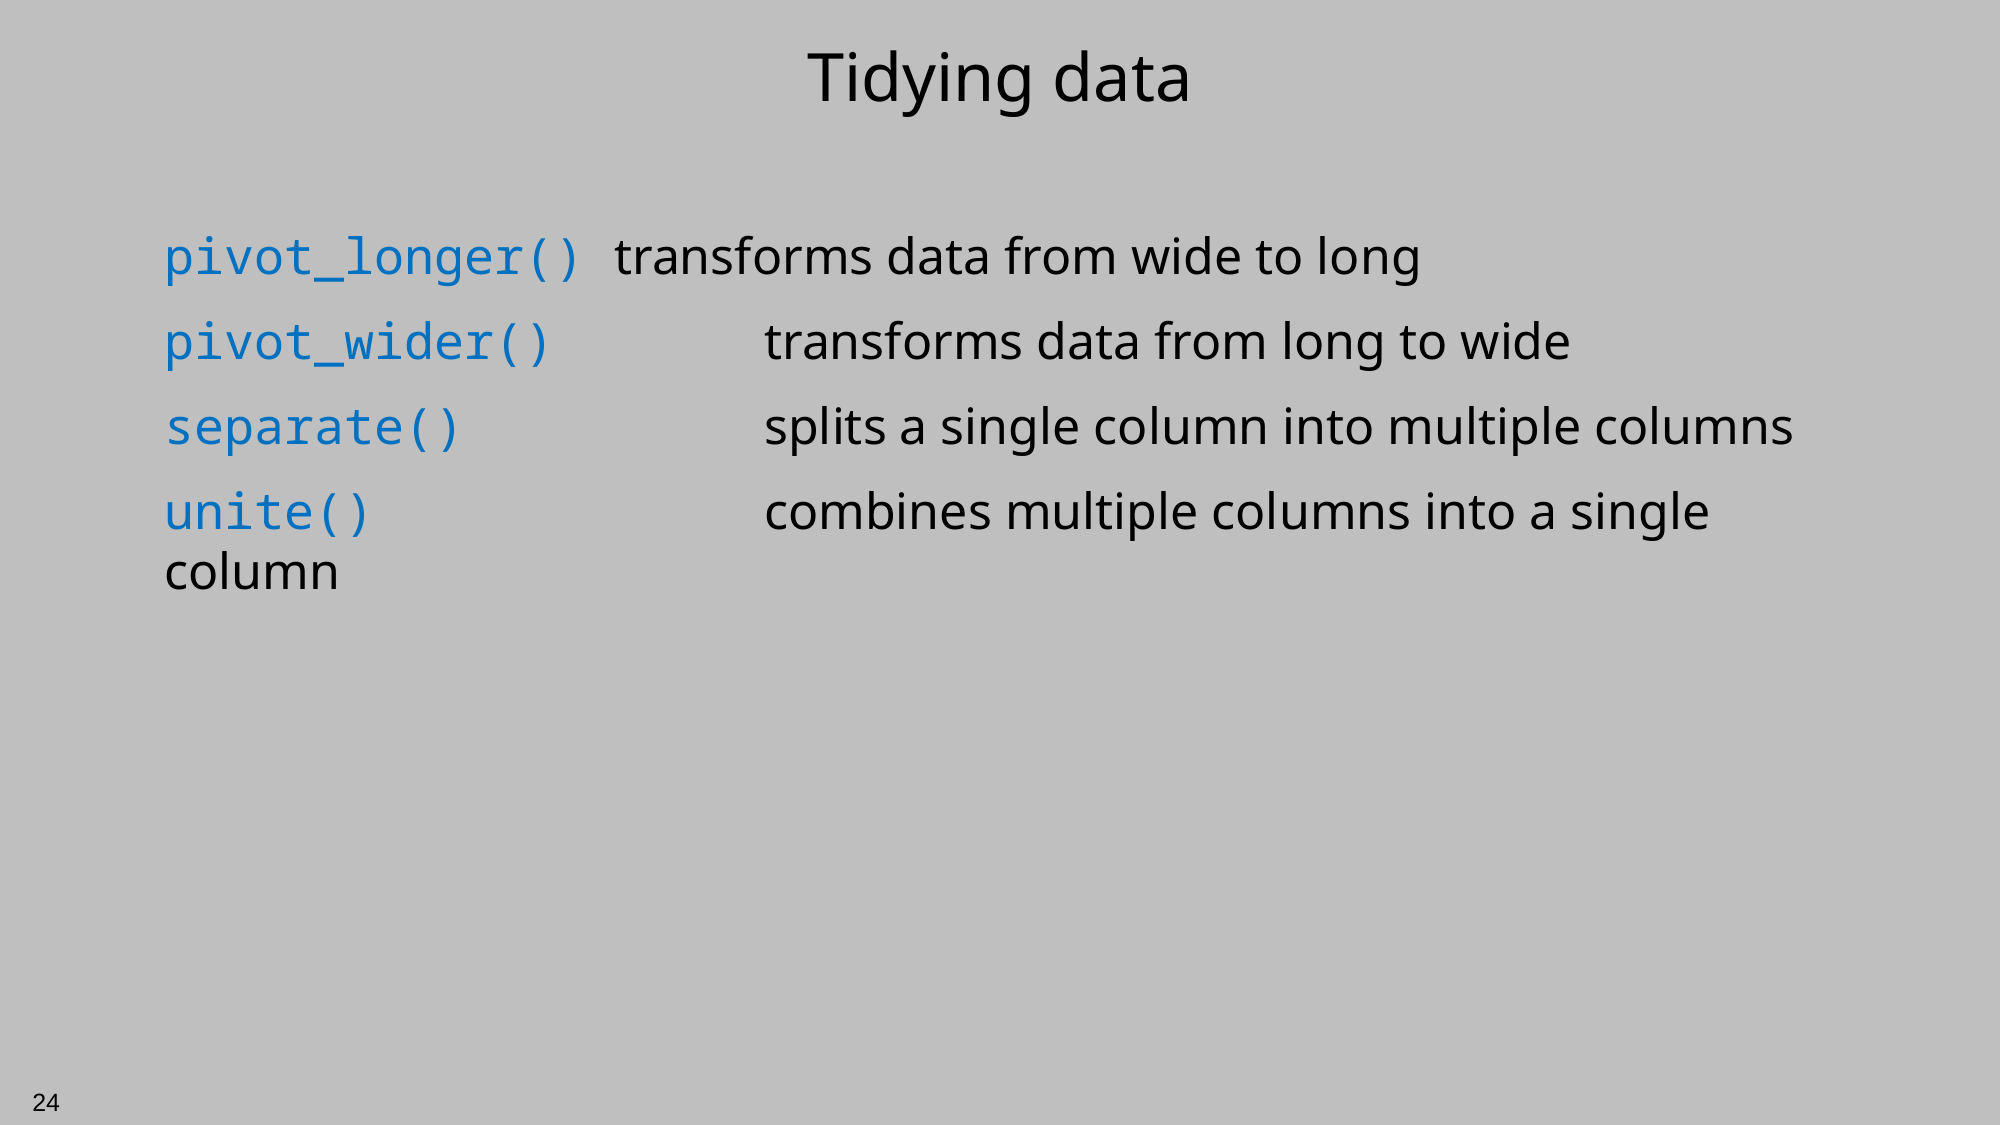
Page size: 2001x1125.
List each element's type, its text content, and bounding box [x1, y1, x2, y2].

title Tidying data [150, 0, 1850, 150]
list pivot_longer() transforms data from wide to long pivot_wider() transforms data from long to wide separate() splits a single column into multiple columns unite() combines multiple columns into a single column [129, 209, 1898, 1005]
